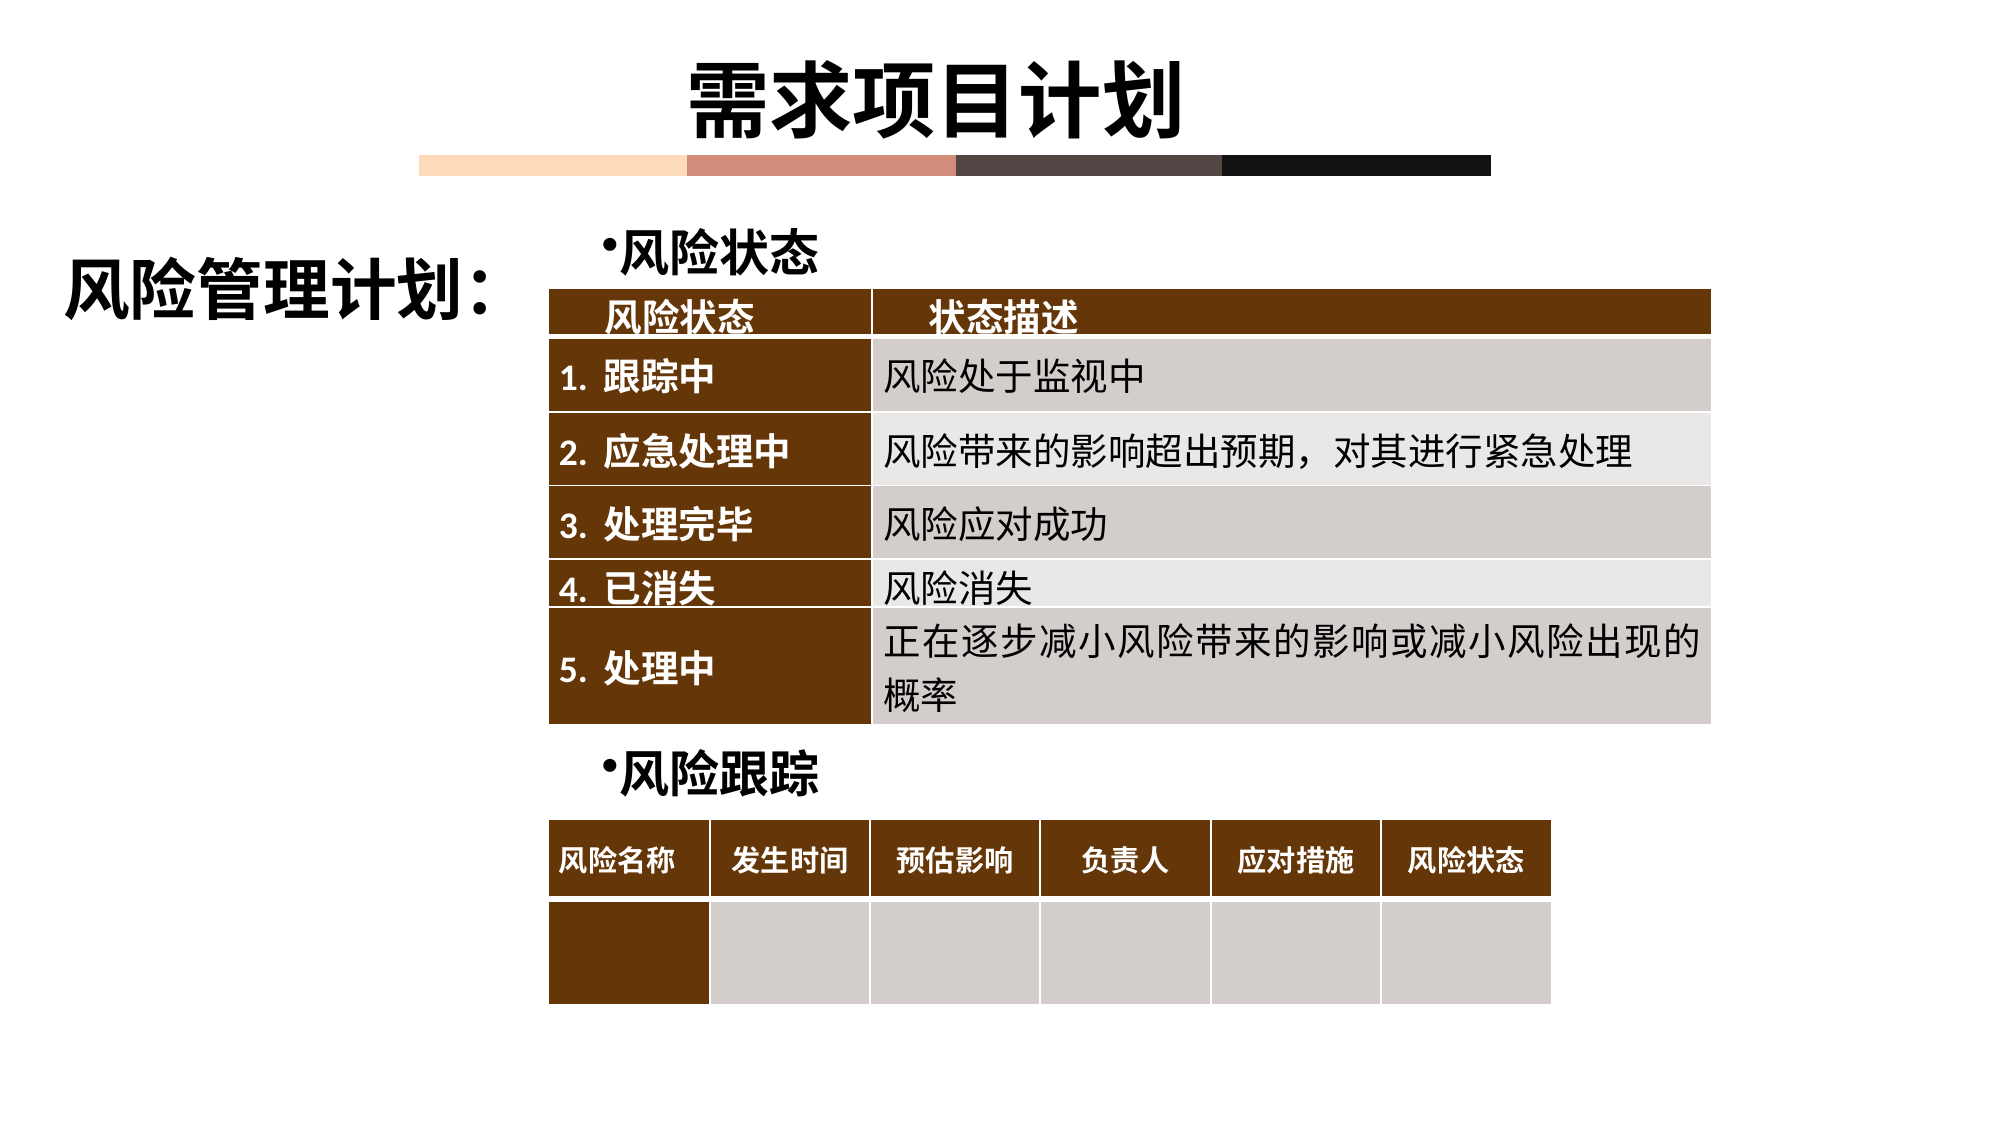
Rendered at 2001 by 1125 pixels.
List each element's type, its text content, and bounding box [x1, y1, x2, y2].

list 需求项目计划 [671, 52, 1388, 112]
table_cell [549, 902, 709, 1004]
table_header 应对措施 [1212, 820, 1380, 896]
table_header 风险状态 [1382, 820, 1551, 896]
text_box 风险状态 [540, 213, 835, 289]
table_cell [711, 902, 869, 1004]
table_cell 2. 应急处理中 [549, 413, 871, 485]
table_cell [1041, 902, 1210, 1004]
table_header 风险名称 [549, 820, 709, 896]
table_header 发生时间 [711, 820, 869, 896]
table_cell 5. 处理中 [549, 608, 871, 724]
text_box 风险管理计划： [48, 240, 546, 336]
table_cell [871, 902, 1039, 1004]
table_cell 3. 处理完毕 [549, 486, 871, 558]
table_cell 风险带来的影响超出预期，对其进行紧急处理 [873, 413, 1711, 485]
table_header 状态描述 [873, 289, 1711, 334]
text_box 风险跟踪 [540, 734, 835, 810]
table_cell 风险处于监视中 [873, 339, 1711, 411]
table_cell 1. 跟踪中 [549, 339, 871, 411]
table_cell 4. 已消失 [549, 560, 871, 606]
table_cell 风险消失 [873, 560, 1711, 606]
table_cell [1212, 902, 1380, 1004]
table_cell [1382, 902, 1551, 1004]
table_header 风险状态 [549, 289, 871, 334]
table_cell 正在逐步减小风险带来的影响或减小风险出现的概率 [873, 608, 1711, 724]
table_header 负责人 [1041, 820, 1210, 896]
table_cell 风险应对成功 [873, 486, 1711, 558]
table_header 预估影响 [871, 820, 1039, 896]
